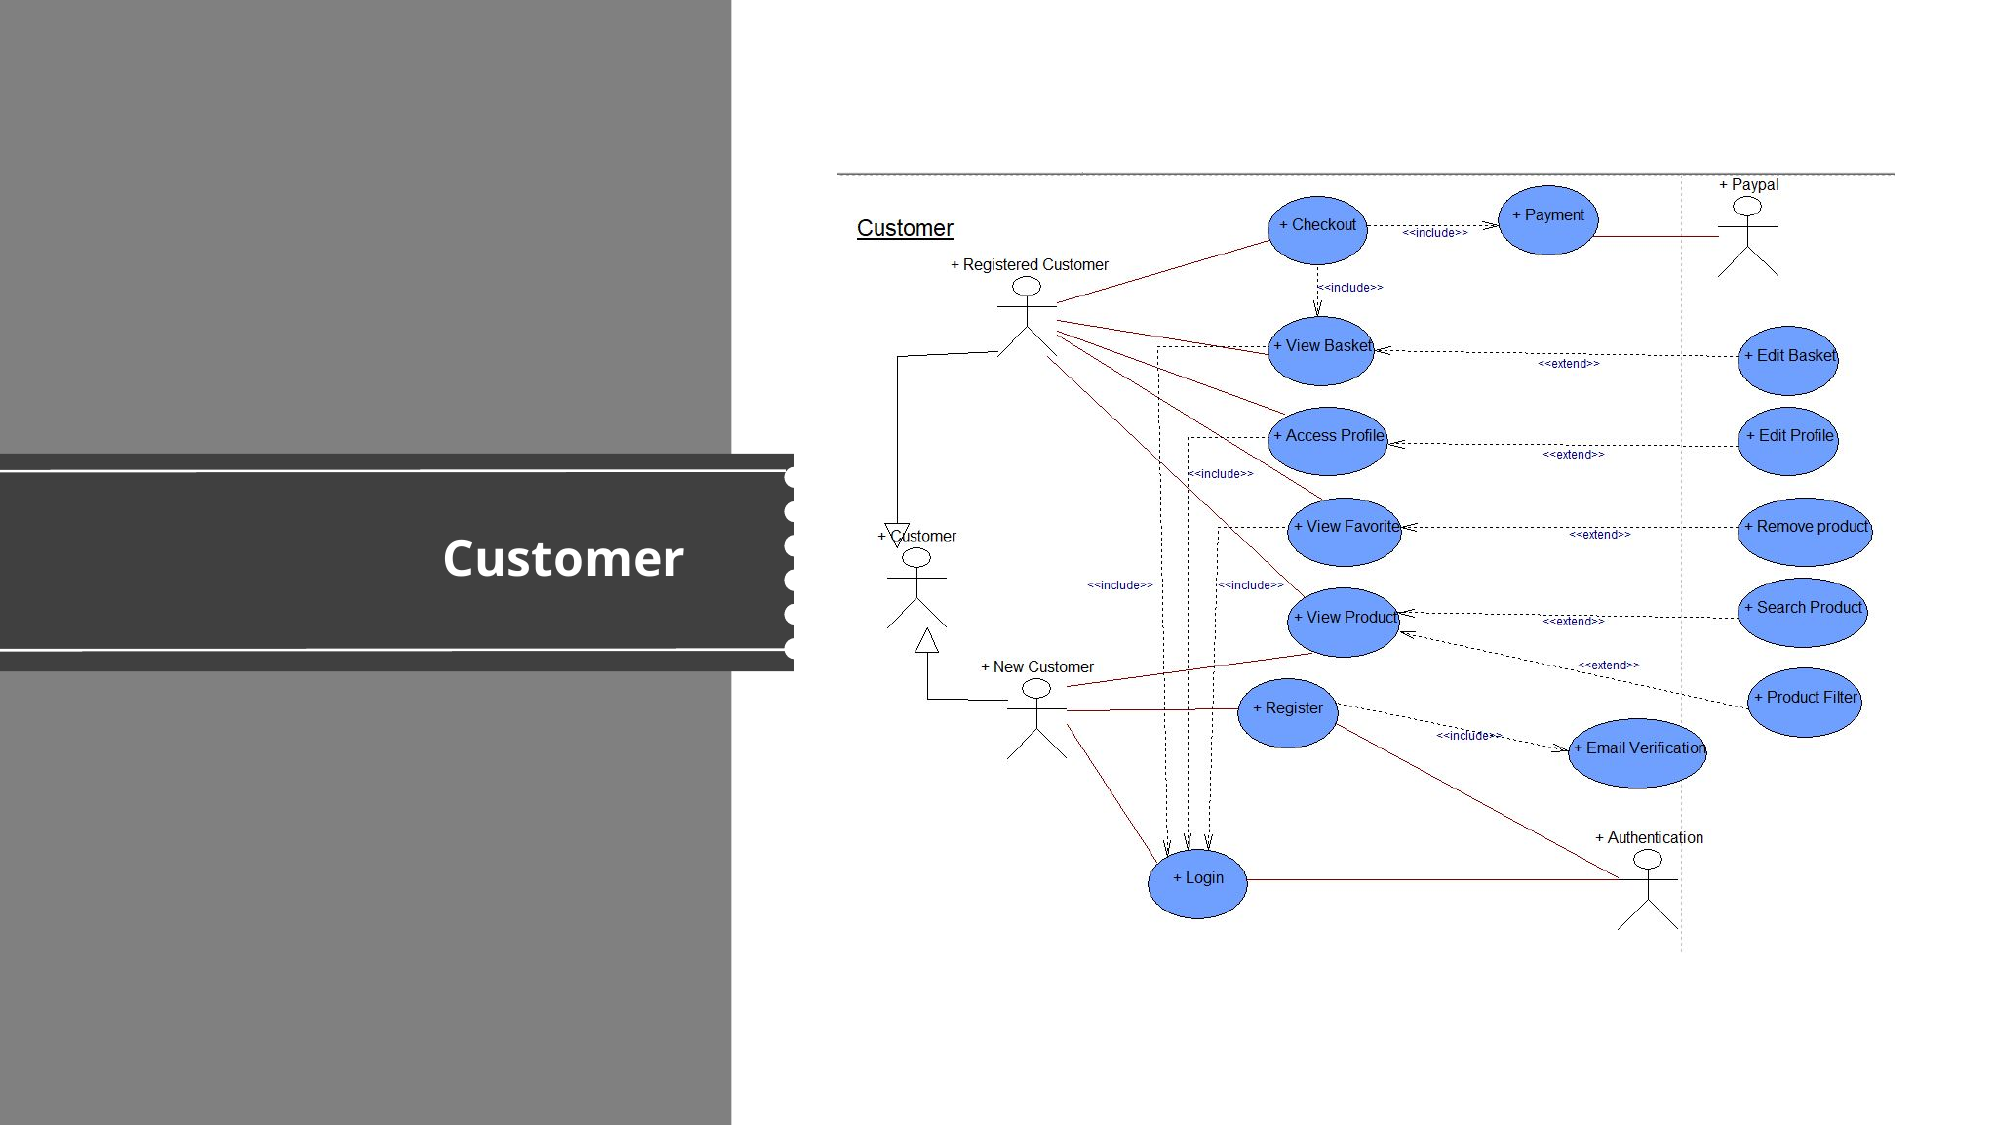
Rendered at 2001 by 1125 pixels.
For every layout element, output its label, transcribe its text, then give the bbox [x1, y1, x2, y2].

text_box [0, 673, 732, 1125]
text_box [0, 0, 732, 452]
picture [837, 172, 1895, 953]
text_box [0, 452, 795, 648]
title Customer [117, 472, 701, 649]
text_box [0, 651, 795, 673]
